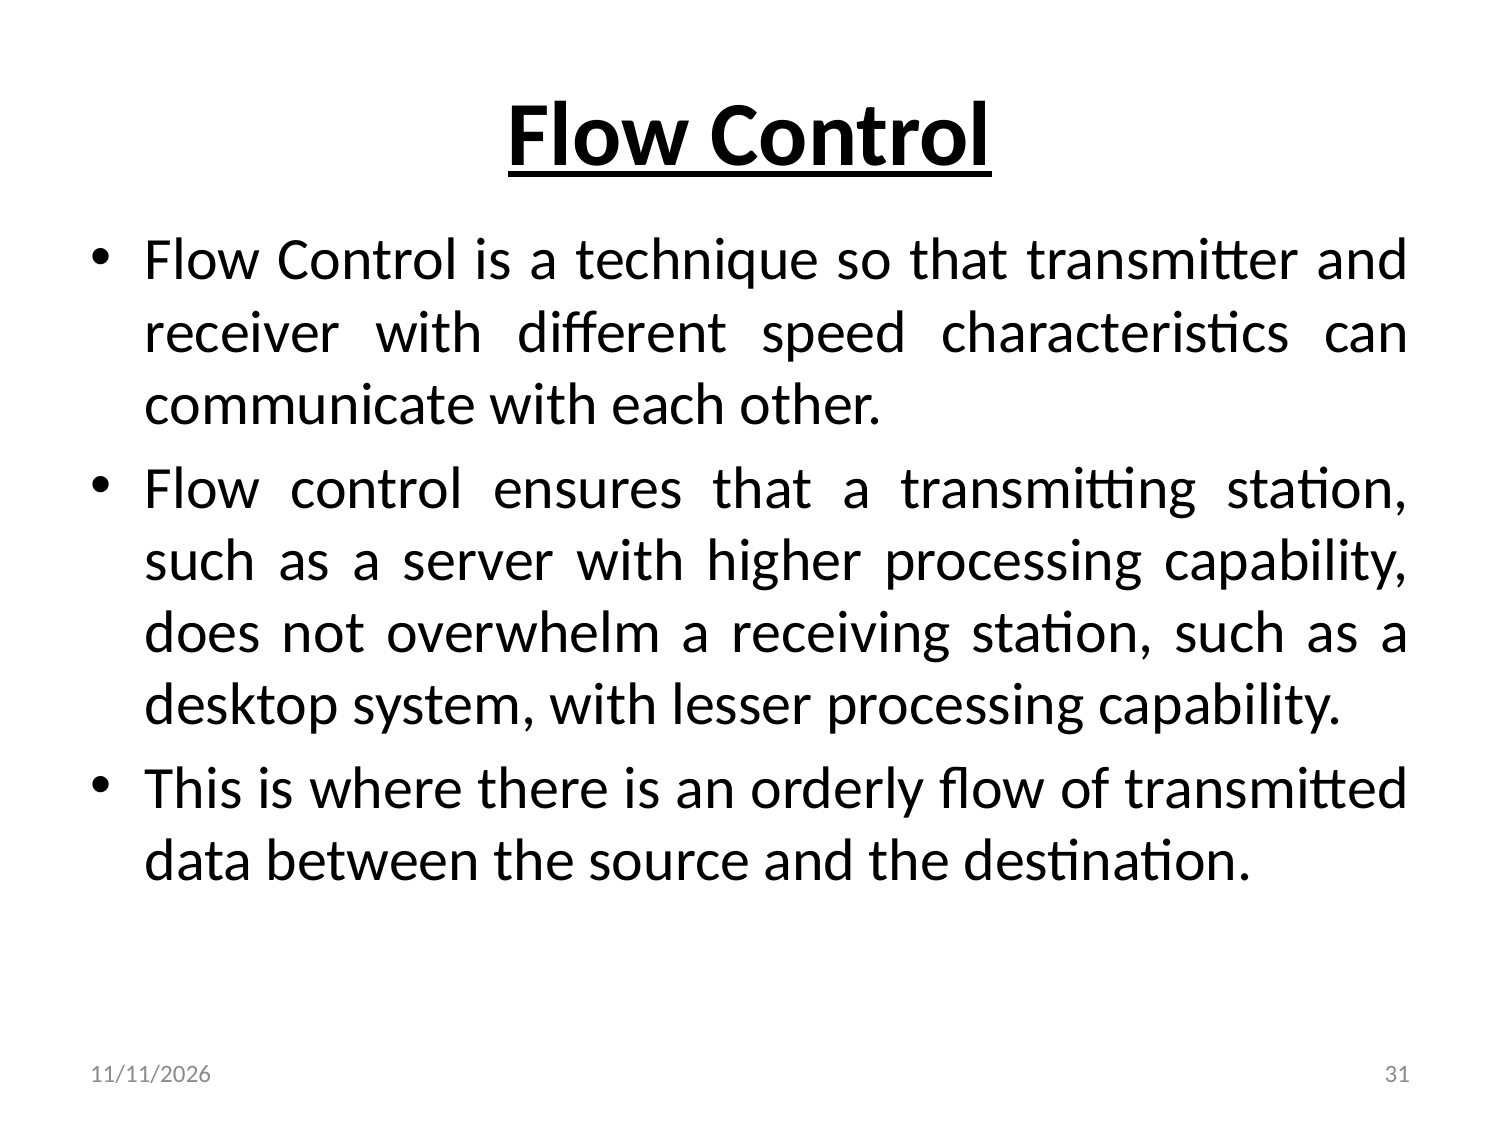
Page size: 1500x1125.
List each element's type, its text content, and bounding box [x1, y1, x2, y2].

title Flow Control [75, 45, 1425, 212]
list Flow Control is a technique so that transmitter and receiver with different speed characteristics can communicate with each other. Flow control ensures that a transmitting station, such as a server with higher processing capability, does not overwhelm a receiving station, such as a desktop system, with lesser processing capability. This is where there is an orderly flow of transmitted data between the source and the destination. [75, 212, 1425, 1005]
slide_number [75, 1042, 425, 1103]
slide_number 31 [1074, 1042, 1425, 1103]
